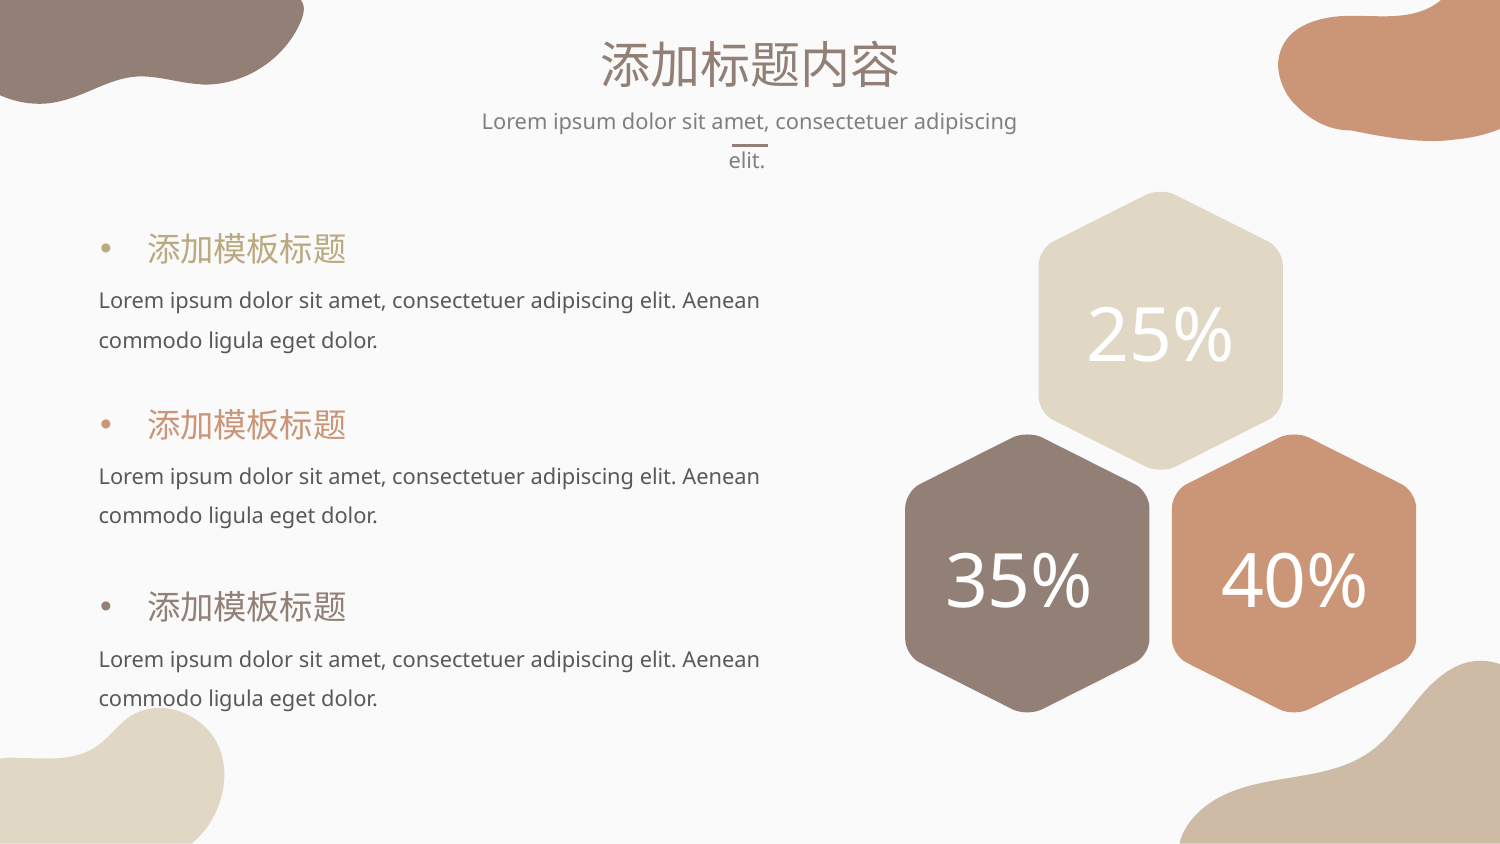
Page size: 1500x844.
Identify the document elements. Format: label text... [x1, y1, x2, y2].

text_box Lorem ipsum dolor sit amet, consectetuer adipiscing elit. [450, 87, 1050, 181]
text_box 添加模板标题 [85, 579, 362, 634]
text_box Lorem ipsum dolor sit amet, consectetuer adipiscing elit. Aenean commodo ligula eget dolor. [83, 442, 791, 536]
text_box 添加模板标题 [85, 220, 362, 276]
text_box 添加标题内容 [585, 25, 915, 87]
text_box Lorem ipsum dolor sit amet, consectetuer adipiscing elit. Aenean commodo ligula eget dolor. [83, 624, 791, 719]
text_box 添加模板标题 [85, 396, 362, 452]
text_box Lorem ipsum dolor sit amet, consectetuer adipiscing elit. Aenean commodo ligula eget dolor. [83, 266, 791, 360]
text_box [905, 190, 1417, 714]
